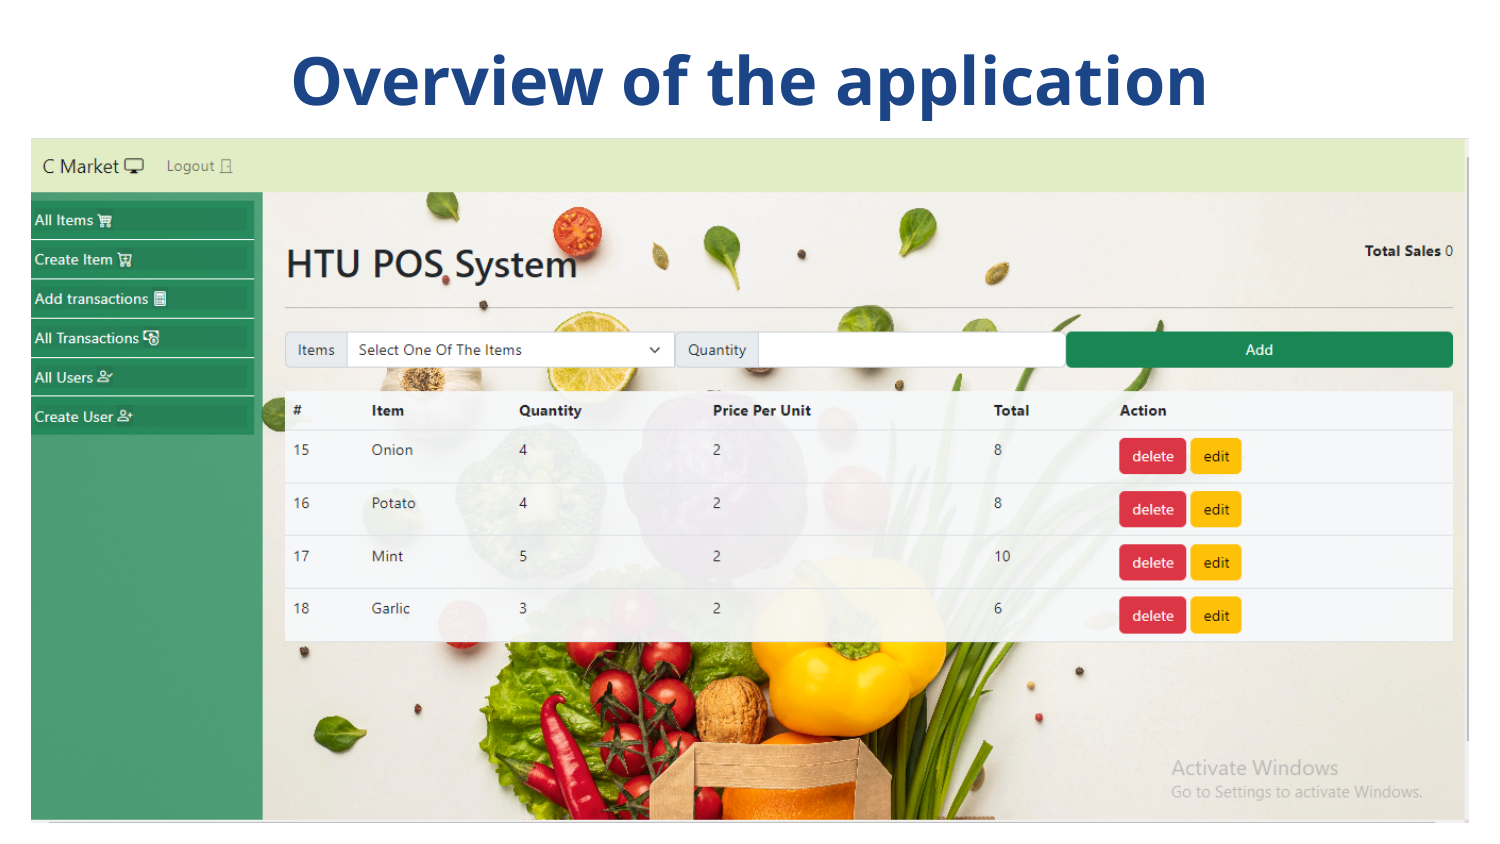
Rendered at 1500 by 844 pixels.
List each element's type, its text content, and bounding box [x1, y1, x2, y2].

picture [31, 138, 1469, 823]
title Overview of the application [88, 62, 1412, 96]
